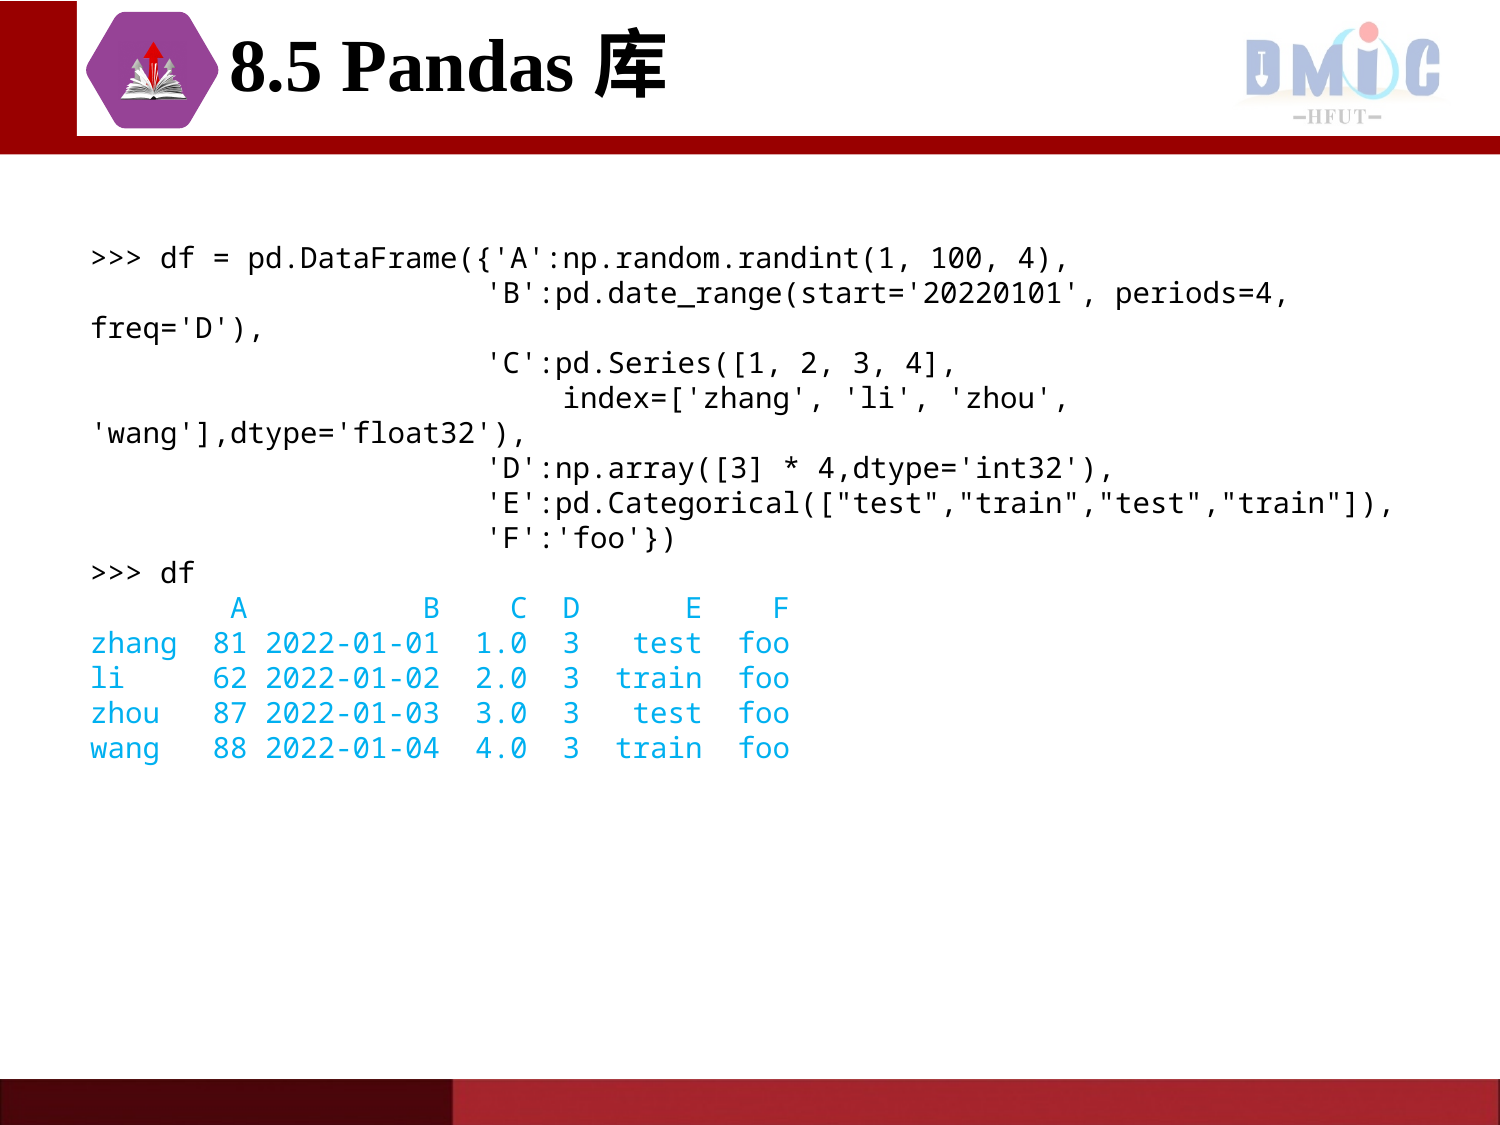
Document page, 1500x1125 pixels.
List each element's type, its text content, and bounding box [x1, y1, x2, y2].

picture [0, 1079, 1500, 1125]
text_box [0, 8, 1046, 129]
list >>> df = pd.DataFrame({'A':np.random.randint(1, 100, 4), 'B':pd.date_range(start='20220101', periods=4, freq='D'), 'C':pd.Series([1, 2, 3, 4], index=['zhang', 'li', 'zhou', 'wang'],dtype='float32'), 'D':np.array([3] * 4,dtype='int32'), 'E':pd.Categorical(["test","train","test","train"]), 'F':'foo'}) >>> df A B C D E F zhang 81 2022-01-01 1.0 3 test foo li 62 2022-01-02 2.0 3 train foo zhou 87 2022-01-03 3.0 3 test foo wang 88 2022-01-04 4.0 3 train foo [74, 231, 1426, 1000]
